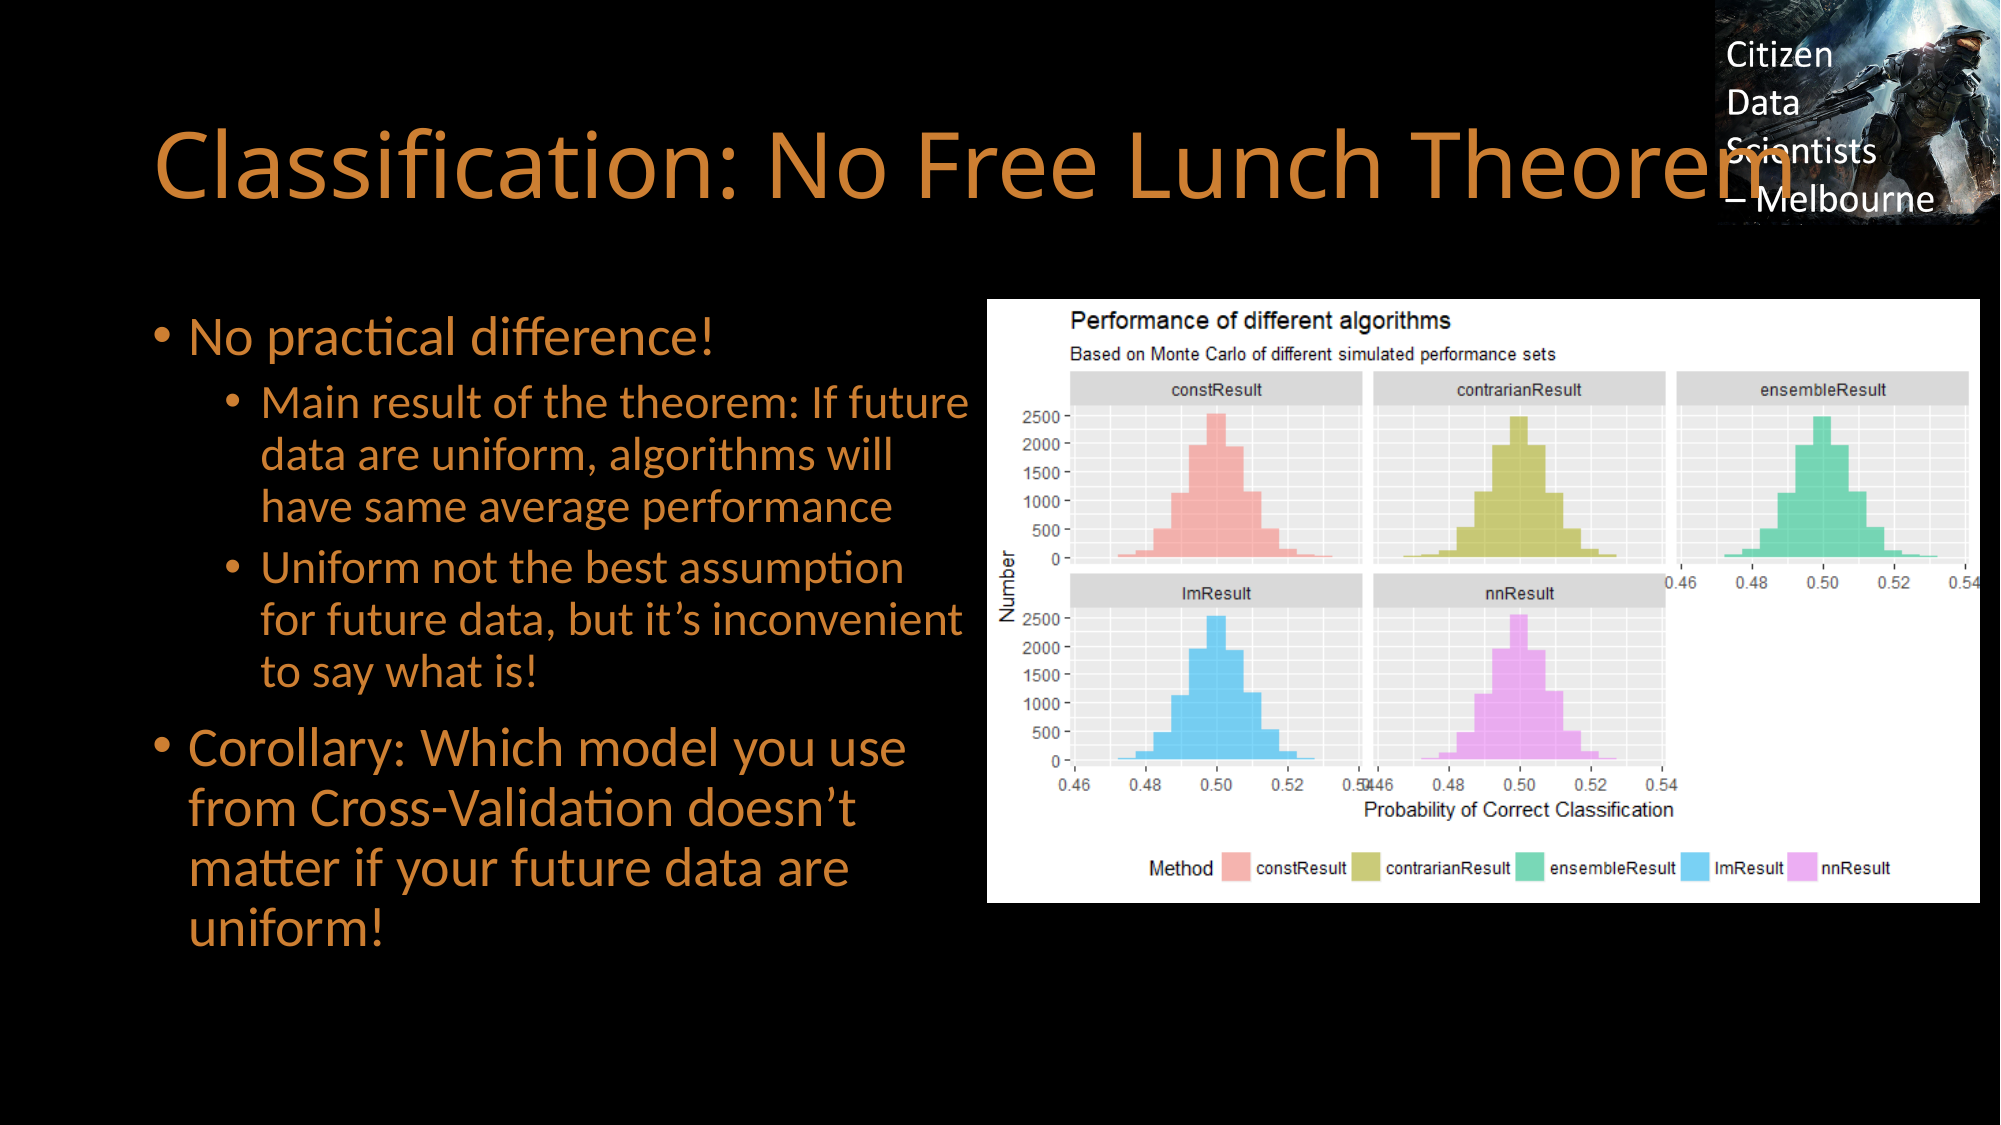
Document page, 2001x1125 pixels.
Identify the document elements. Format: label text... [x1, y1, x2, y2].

list No practical difference! Main result of the theorem: If future data are uniform, algorithms will have same average performance Uniform not the best assumption for future data, but it’s inconvenient to say what is! Corollary: Which model you use from Cross-Validation doesn’t matter if your future data are uniform! [137, 299, 988, 1014]
picture [1715, 0, 2000, 225]
picture [987, 299, 1980, 903]
title Classification: No Free Lunch Theorem [137, 59, 1863, 278]
